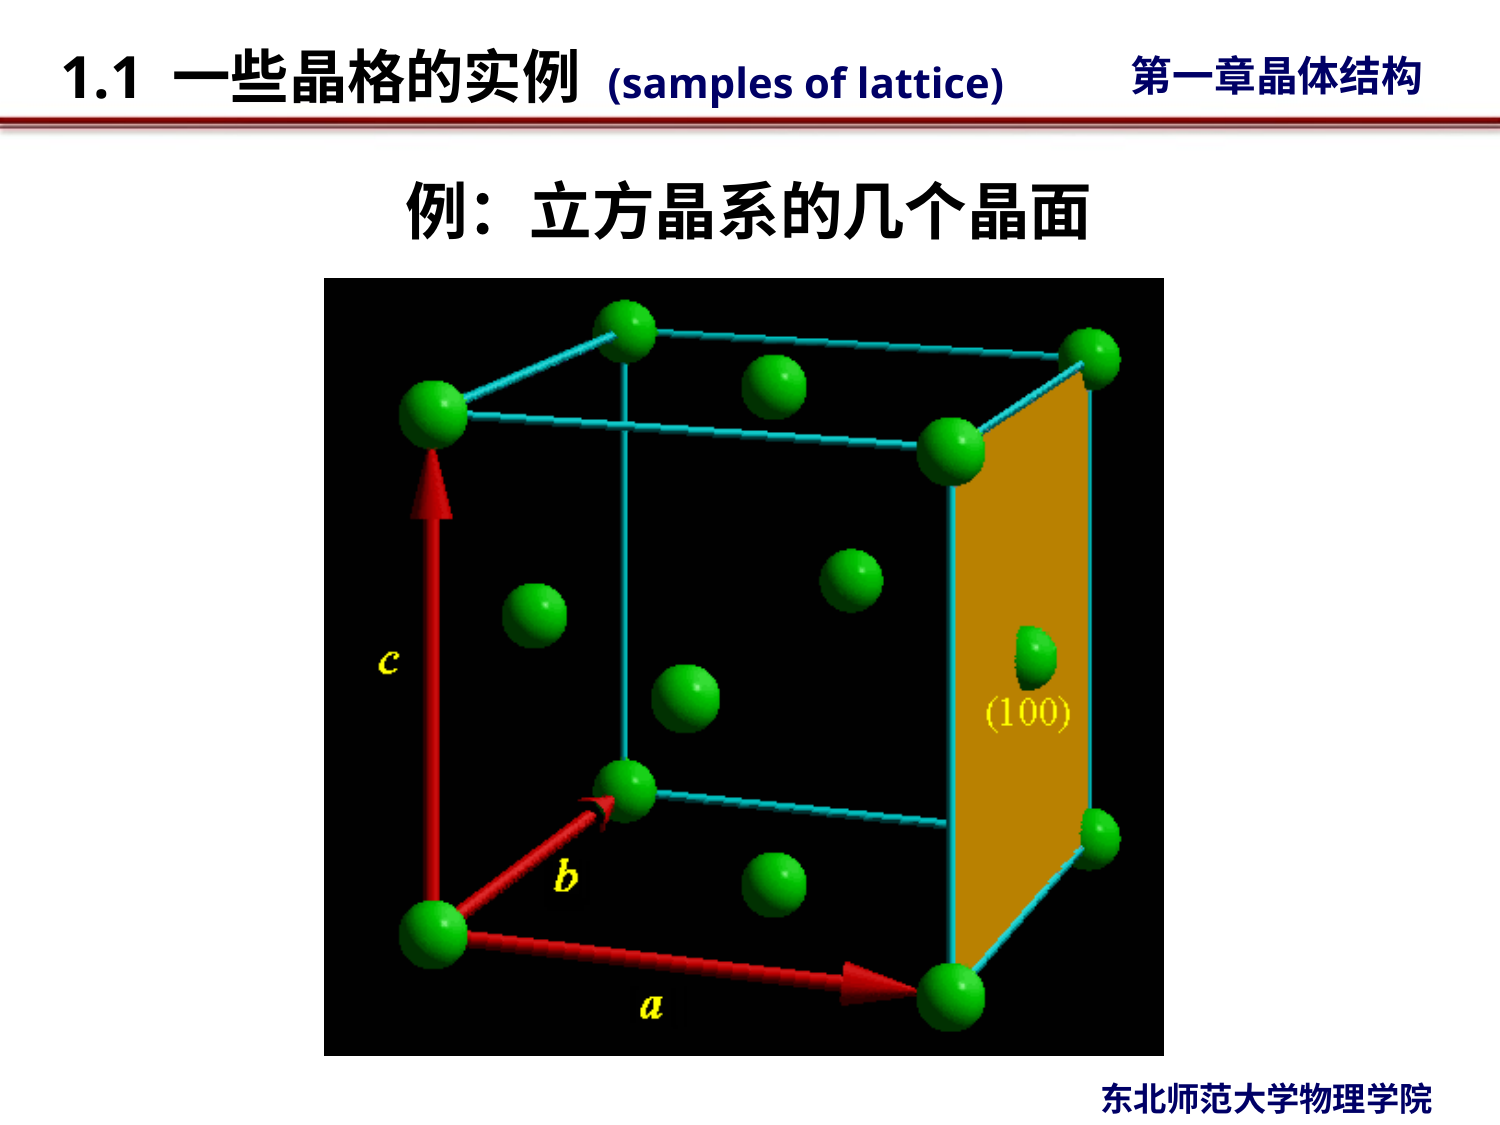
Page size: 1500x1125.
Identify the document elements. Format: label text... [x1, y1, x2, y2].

title 例：立方晶系的几个晶面 [72, 125, 1425, 256]
picture [0, 0, 1500, 1125]
